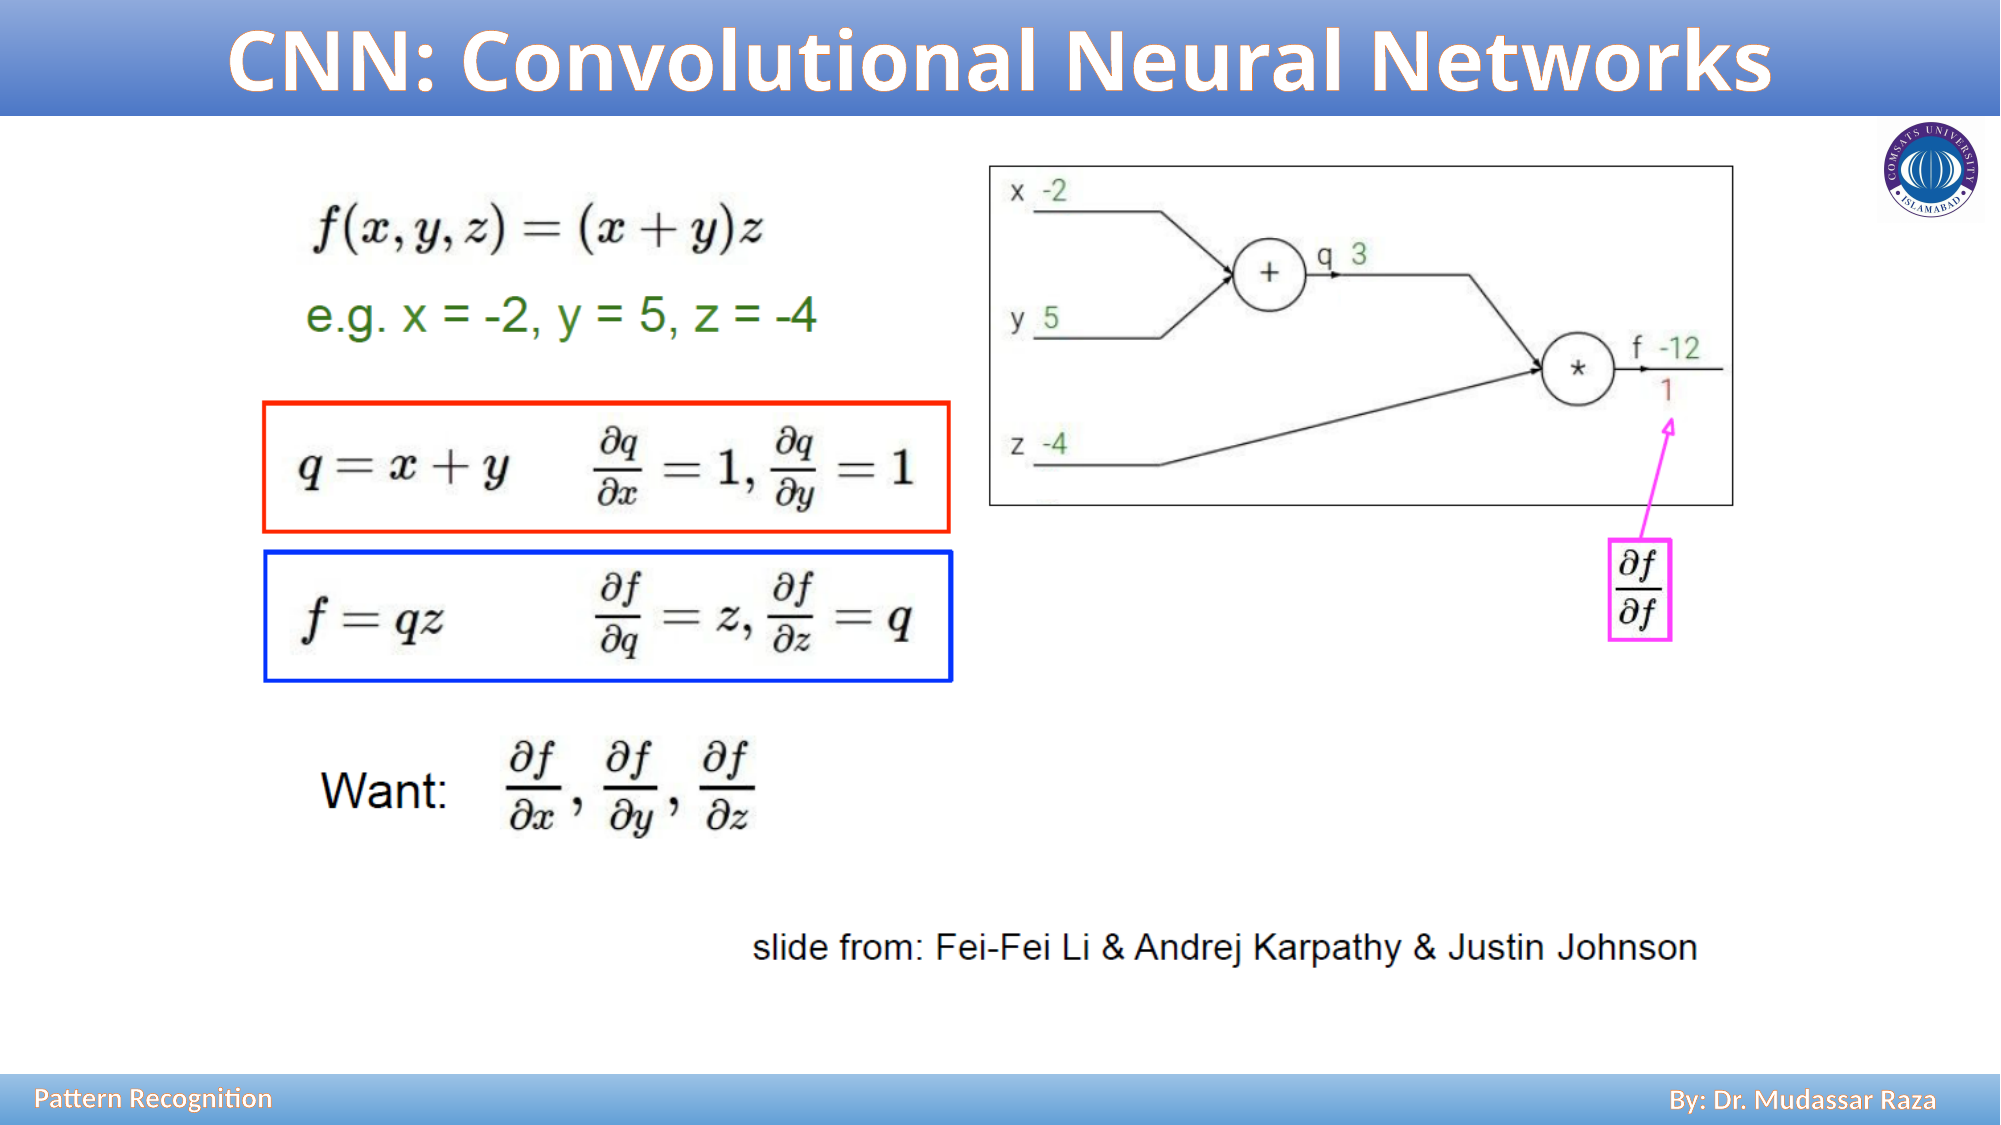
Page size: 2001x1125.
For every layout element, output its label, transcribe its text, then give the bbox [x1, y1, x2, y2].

text_box CNN: Convolutional Neural Networks [0, 0, 2000, 115]
picture [249, 142, 1750, 983]
picture [1877, 116, 1985, 223]
